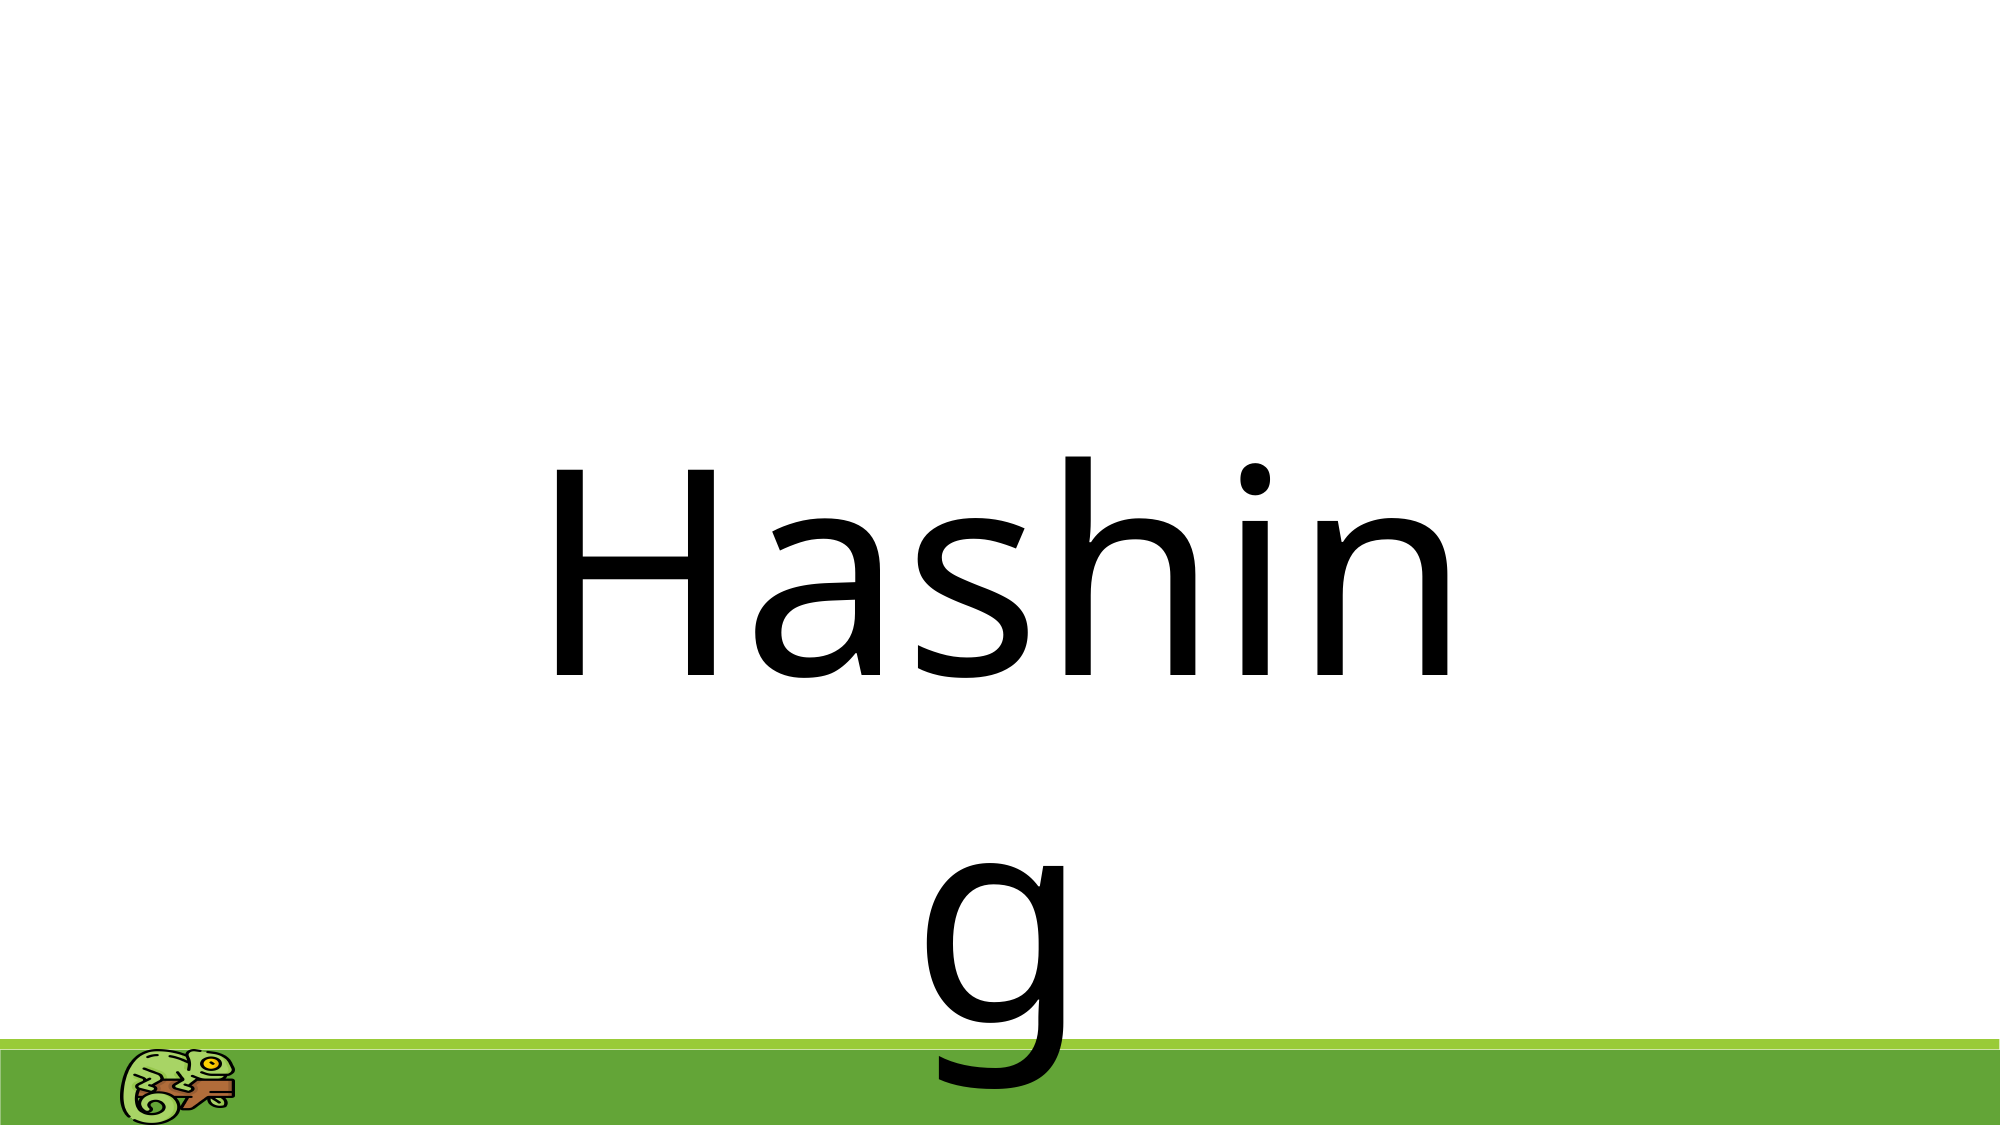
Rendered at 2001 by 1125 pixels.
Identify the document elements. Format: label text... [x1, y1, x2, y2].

text_box Hashing [492, 380, 1508, 1086]
picture [120, 1049, 235, 1125]
